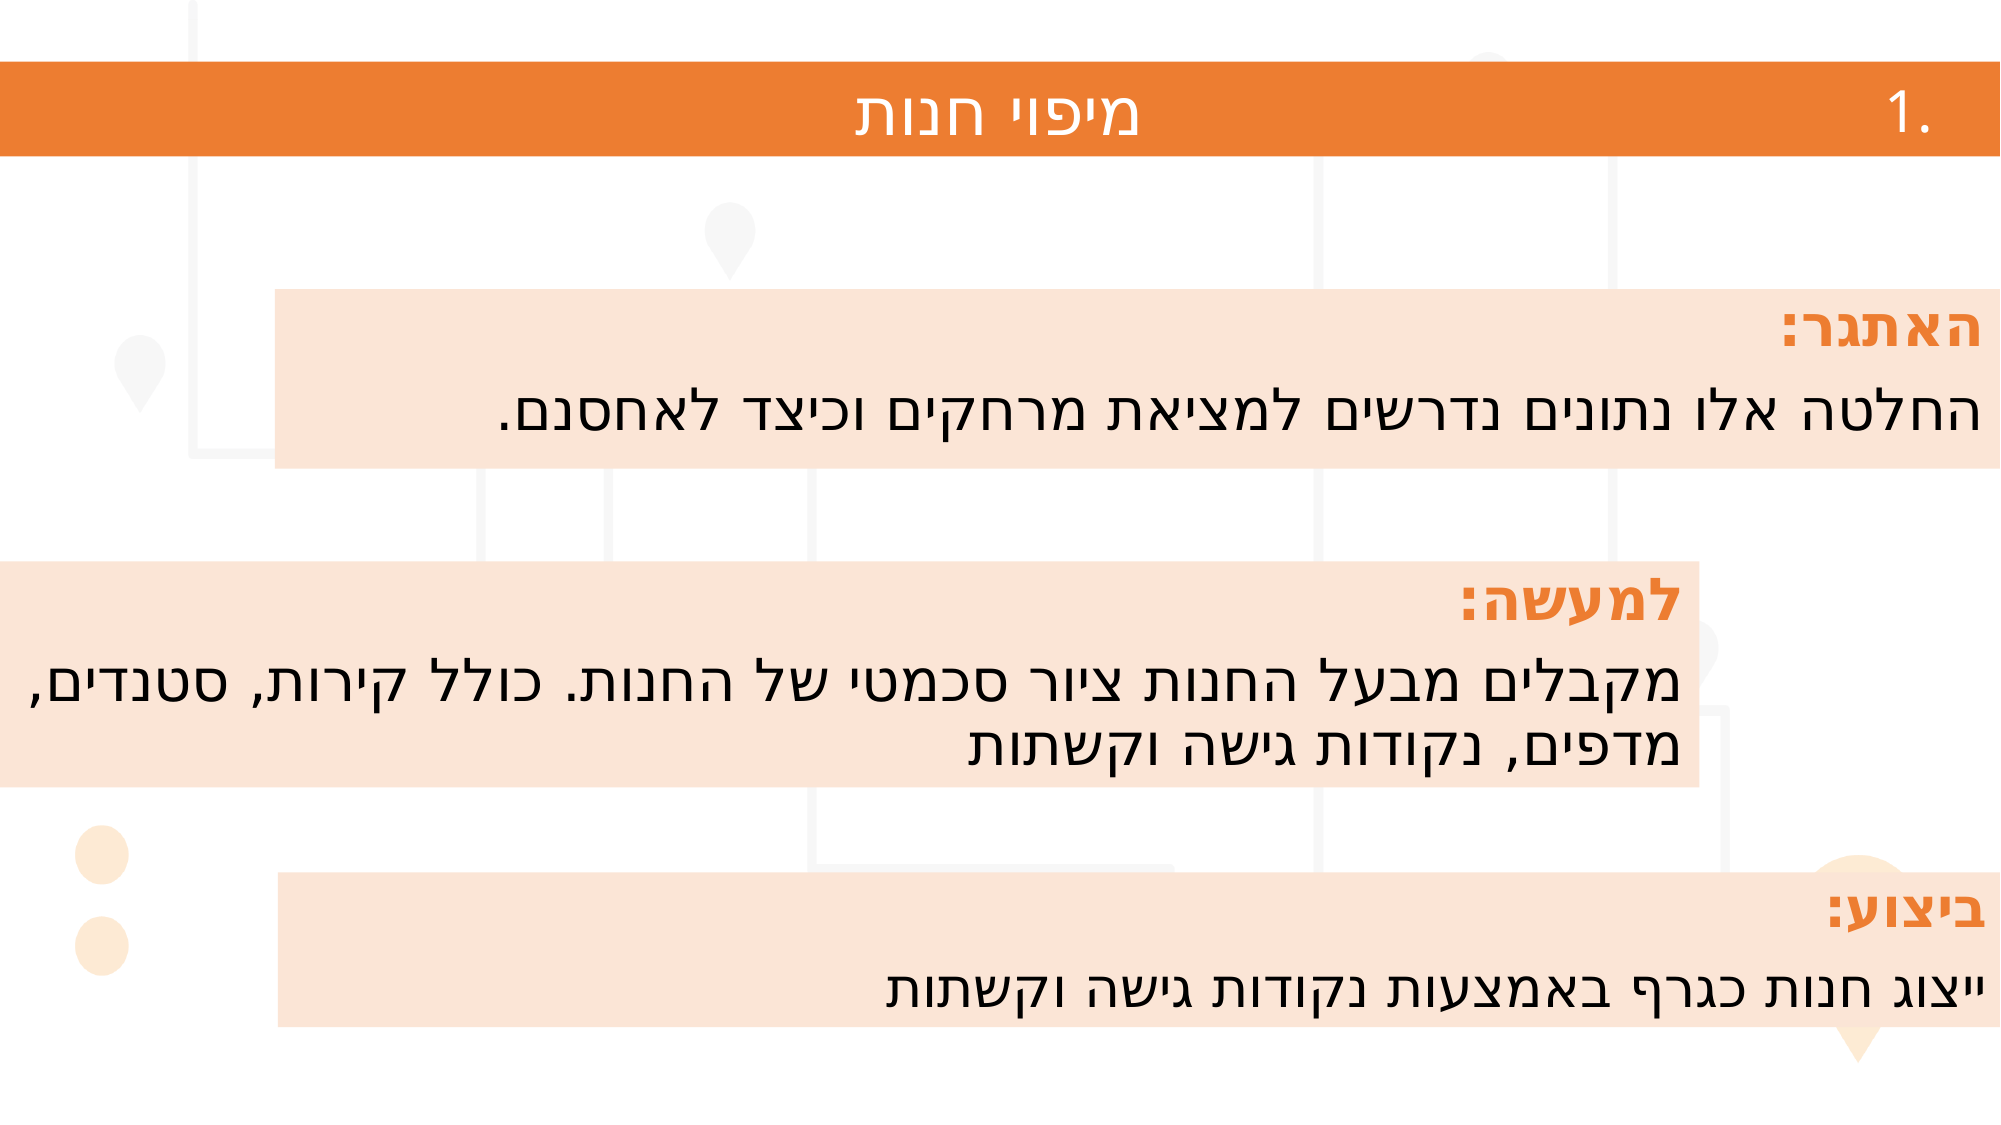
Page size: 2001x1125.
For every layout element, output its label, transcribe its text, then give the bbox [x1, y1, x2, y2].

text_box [0, 61, 2000, 158]
text_box האתגר: החלטה אלו נתונים נדרשים למציאת מרחקים וכיצד לאחסנם. [274, 289, 2000, 469]
text_box למעשה: מקבלים מבעל החנות ציור סכמטי של החנות. כולל קירות, סטנדים, מדפים, נקודות גישה וקשתות [0, 561, 1700, 788]
text_box ביצוע: ייצוג חנות כגרף באמצעות נקודות גישה וקשתות [277, 872, 2000, 1028]
